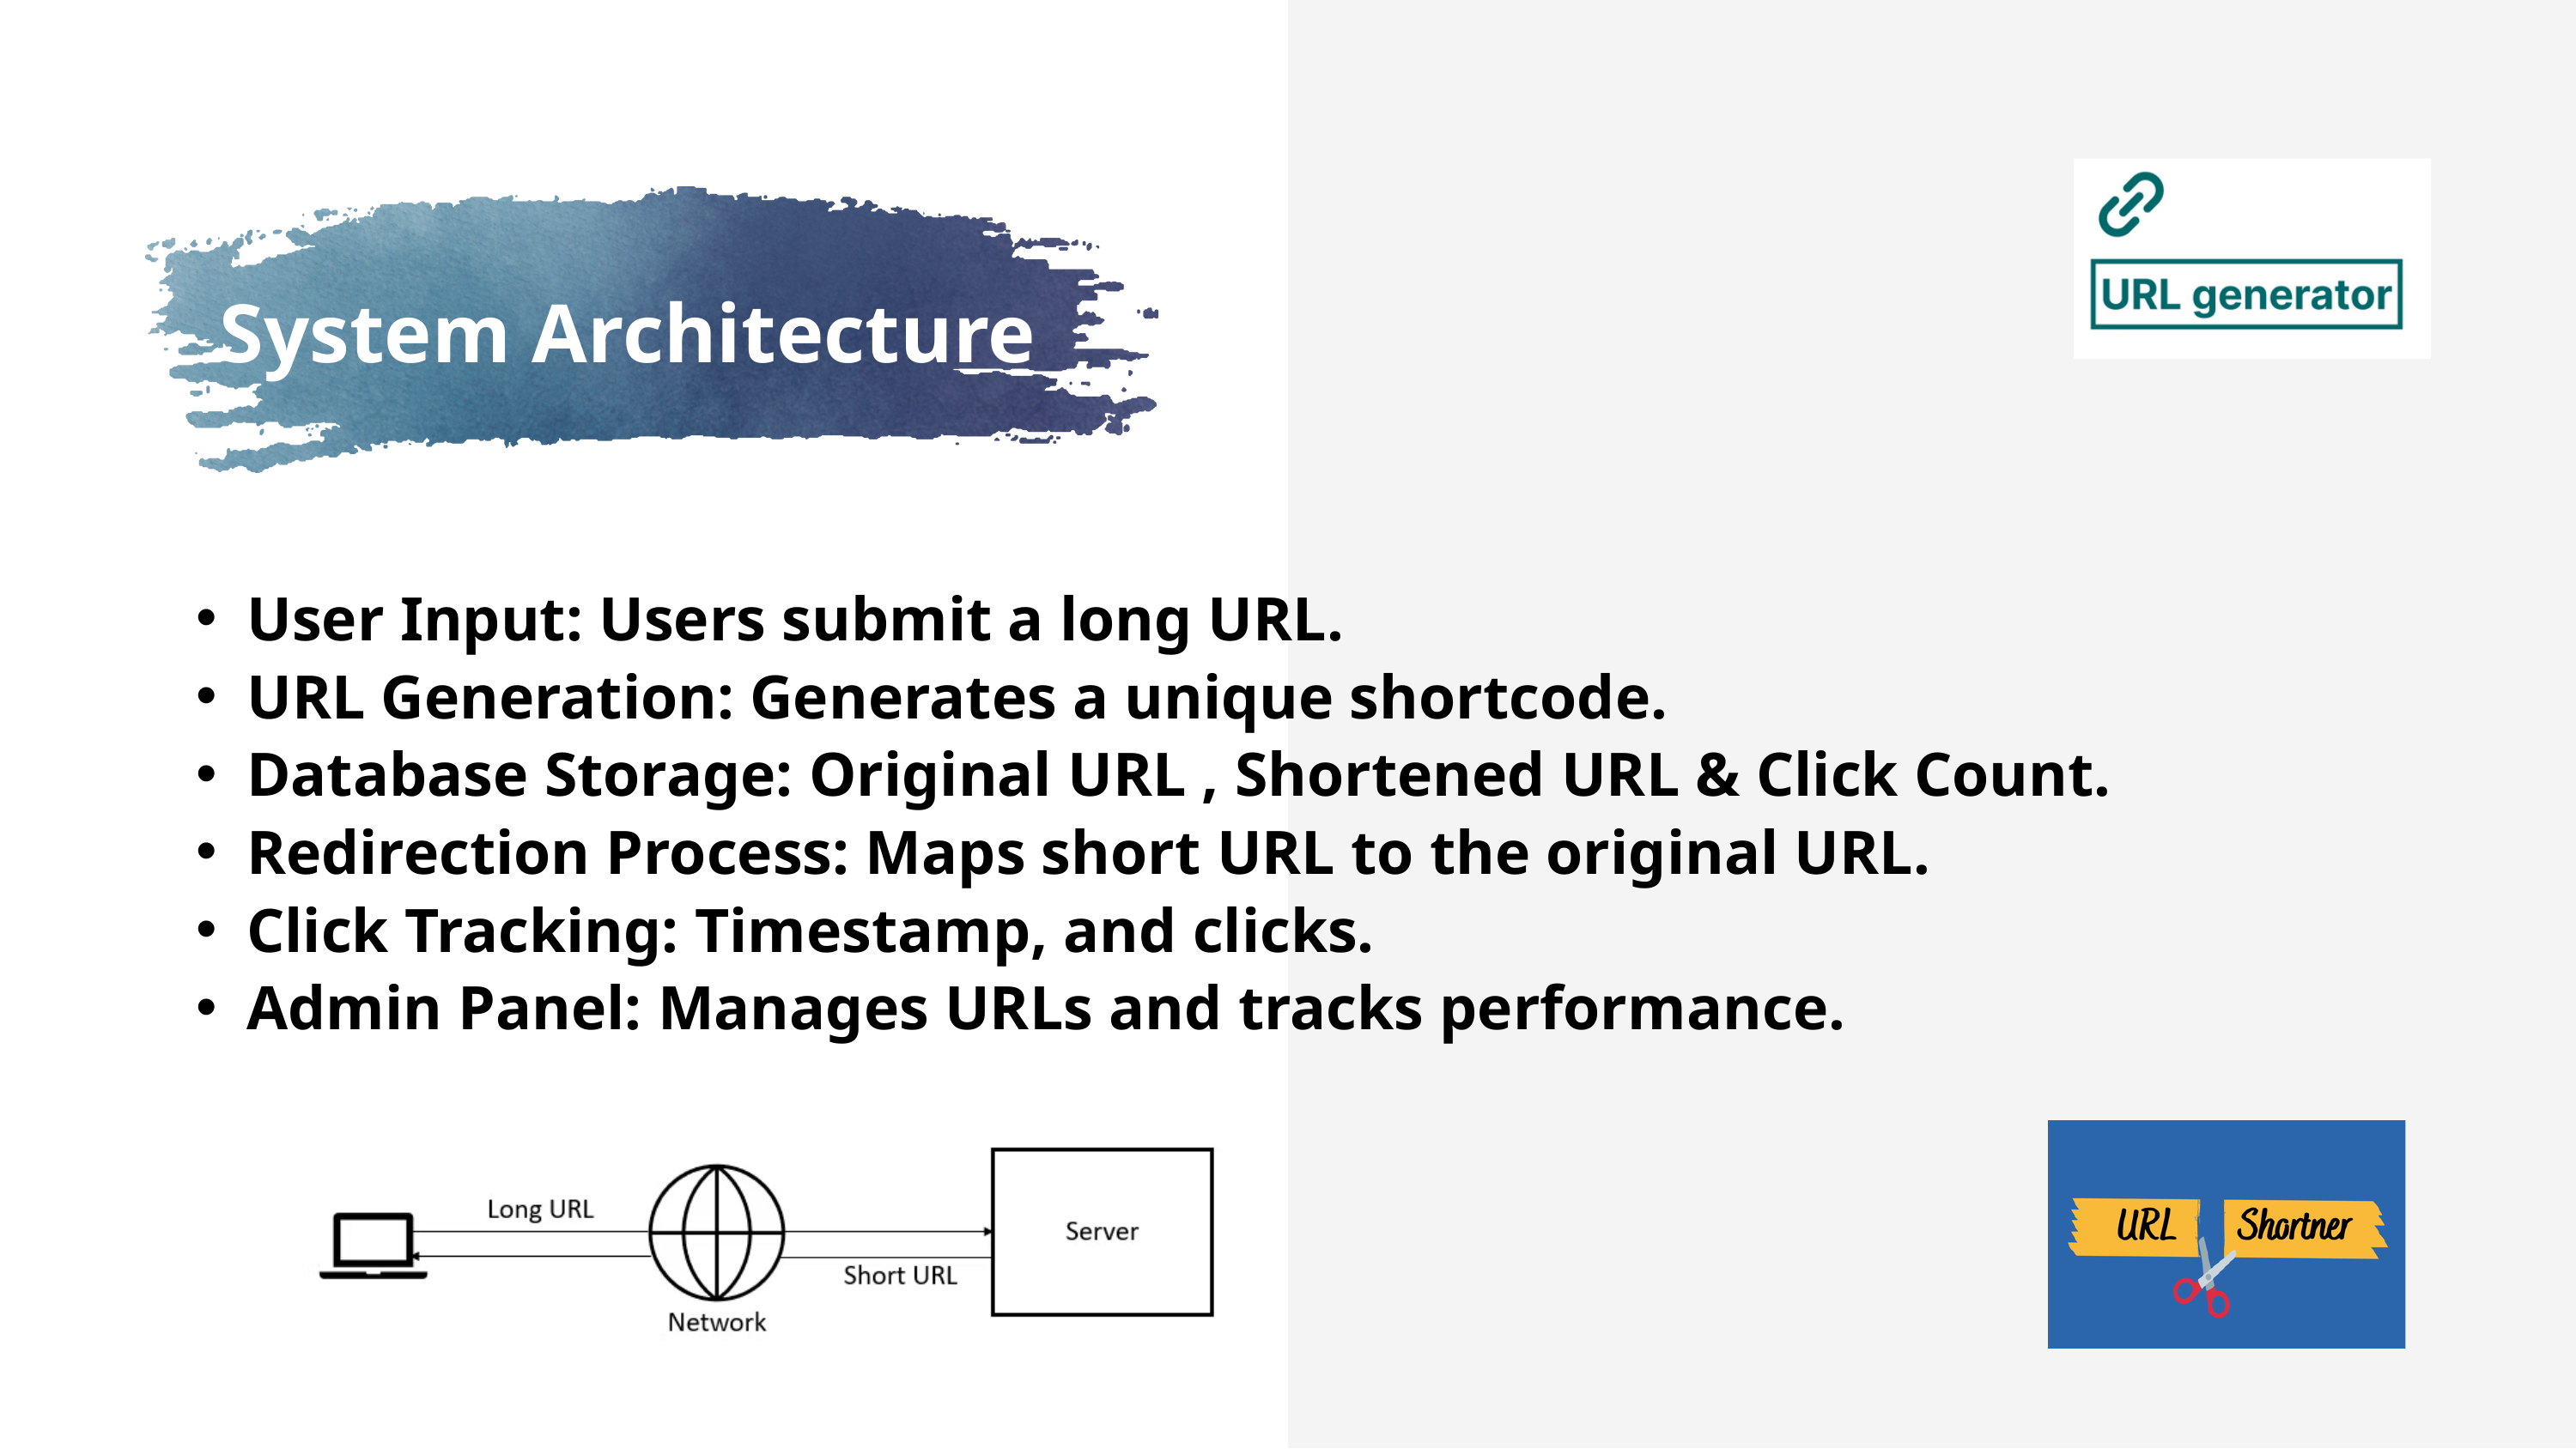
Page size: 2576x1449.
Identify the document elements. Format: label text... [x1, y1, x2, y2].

text_box User Input: Users submit a long URL. URL Generation: Generates a unique shortcode. Database Storage: Original URL , Shortened URL & Click Count. Redirection Process: Maps short URL to the original URL. Click Tracking: Timestamp, and clicks. Admin Panel: Manages URLs and tracks performance. [144, 574, 1283, 1120]
text_box [144, 186, 1159, 473]
text_box System Architecture [144, 274, 1111, 379]
text_box [258, 1089, 1283, 1385]
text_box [1287, 0, 2576, 1449]
